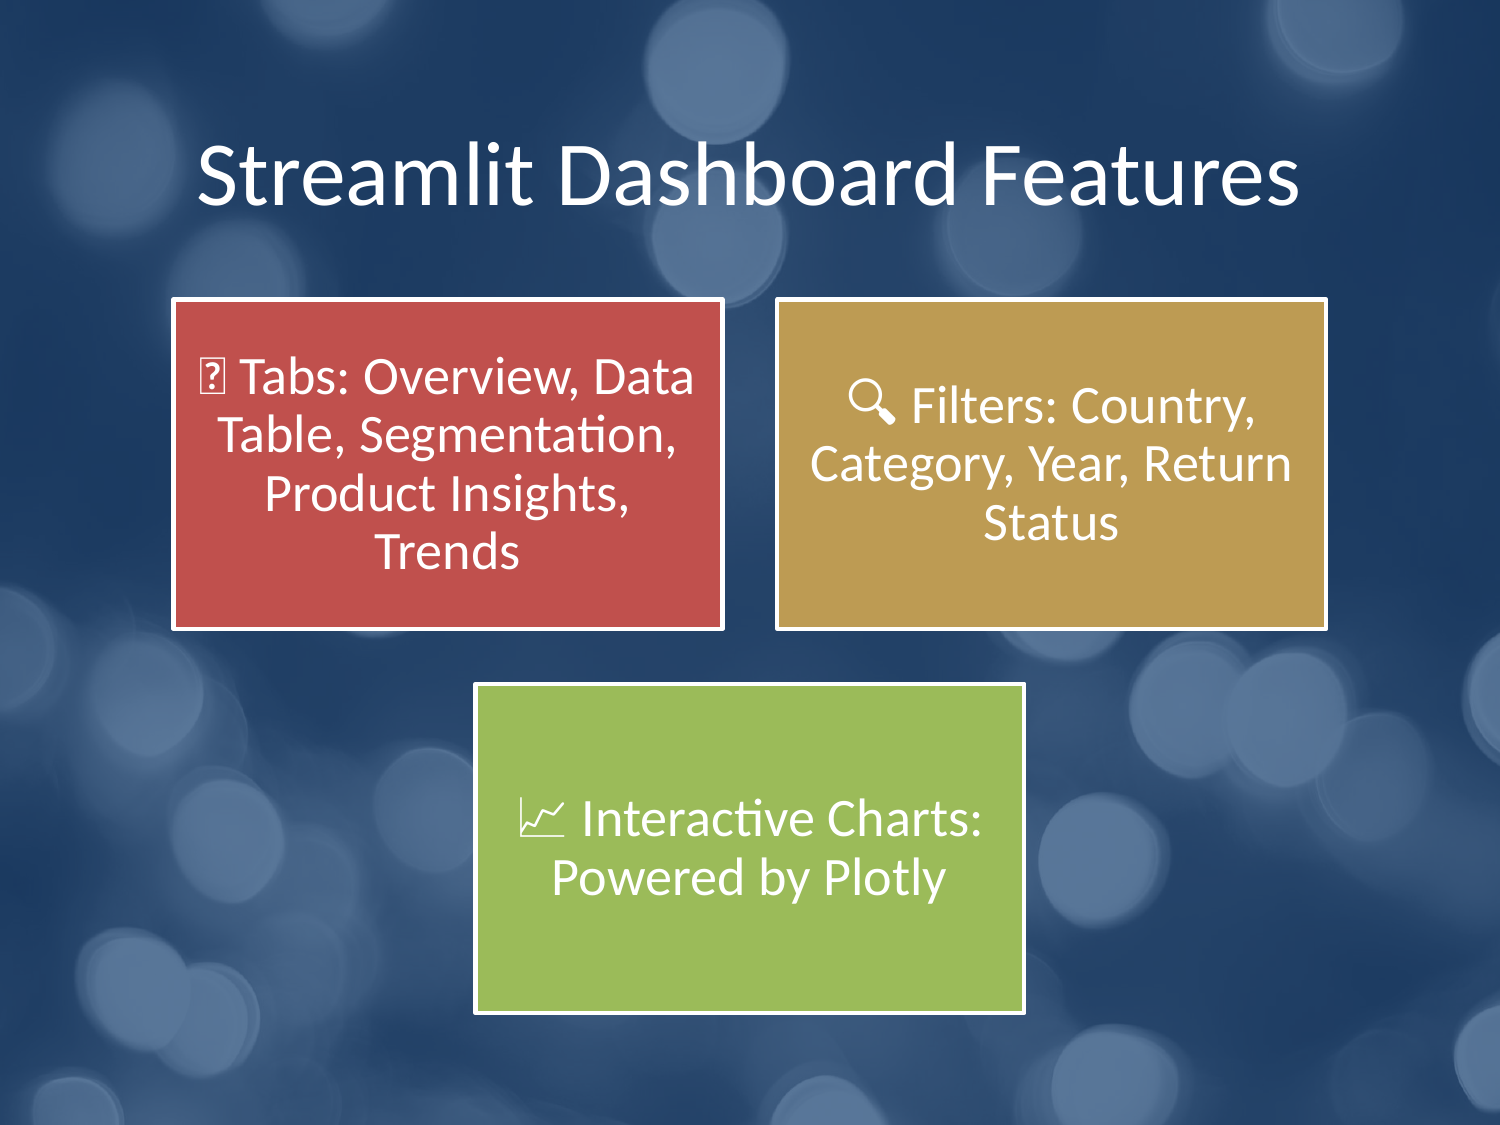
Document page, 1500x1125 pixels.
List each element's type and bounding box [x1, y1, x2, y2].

list [102, 299, 1398, 1014]
picture [0, 0, 1500, 1125]
